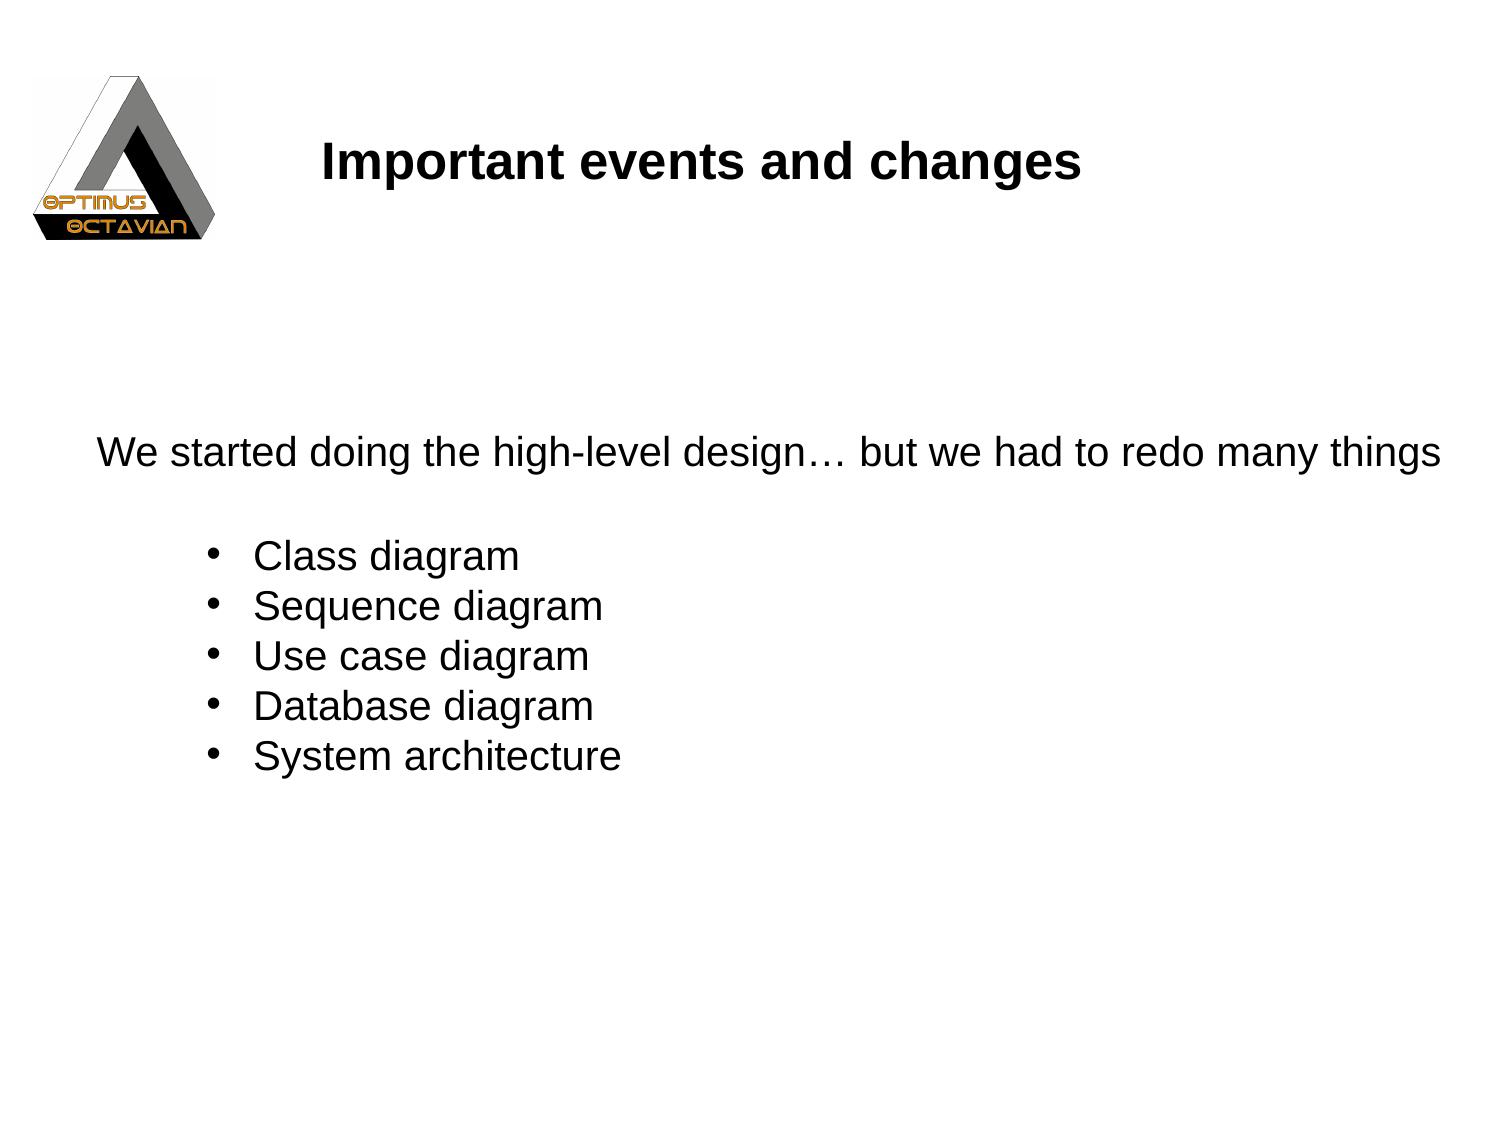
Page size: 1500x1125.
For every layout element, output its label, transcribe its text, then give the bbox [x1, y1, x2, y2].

text_box We started doing the high-level design… but we had to redo many things [81, 416, 1469, 482]
title Important events and changes [306, 103, 1274, 213]
text_box Class diagram Sequence diagram Use case diagram Database diagram System architecture [191, 521, 942, 787]
picture [33, 76, 215, 240]
